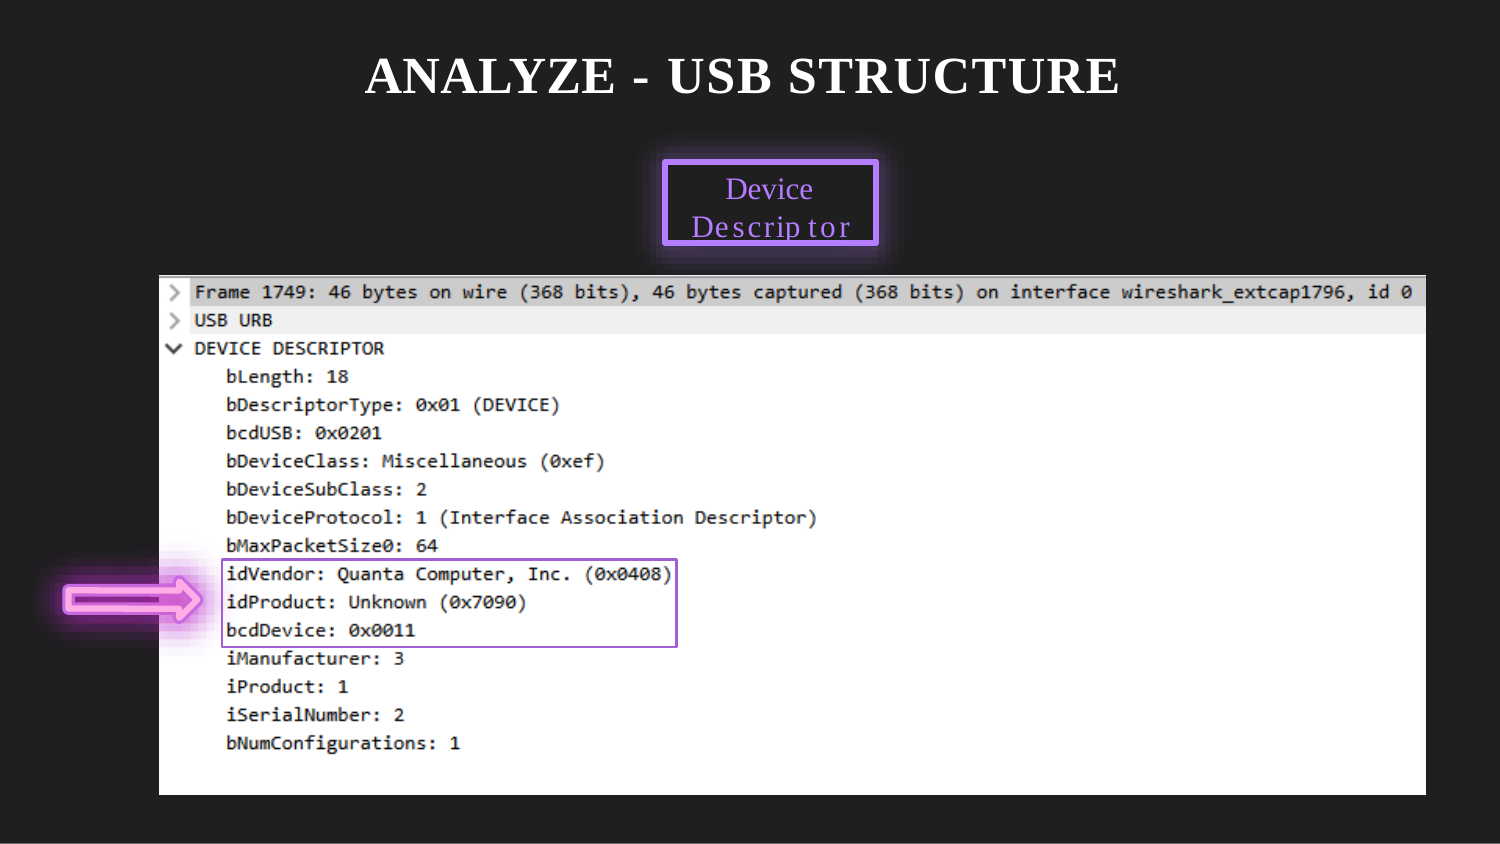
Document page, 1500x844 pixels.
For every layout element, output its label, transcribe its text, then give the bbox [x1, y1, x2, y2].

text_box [15, 275, 1426, 795]
picture [624, 121, 918, 275]
title ANALYZE - USB STRUCTURE [362, 39, 1138, 183]
